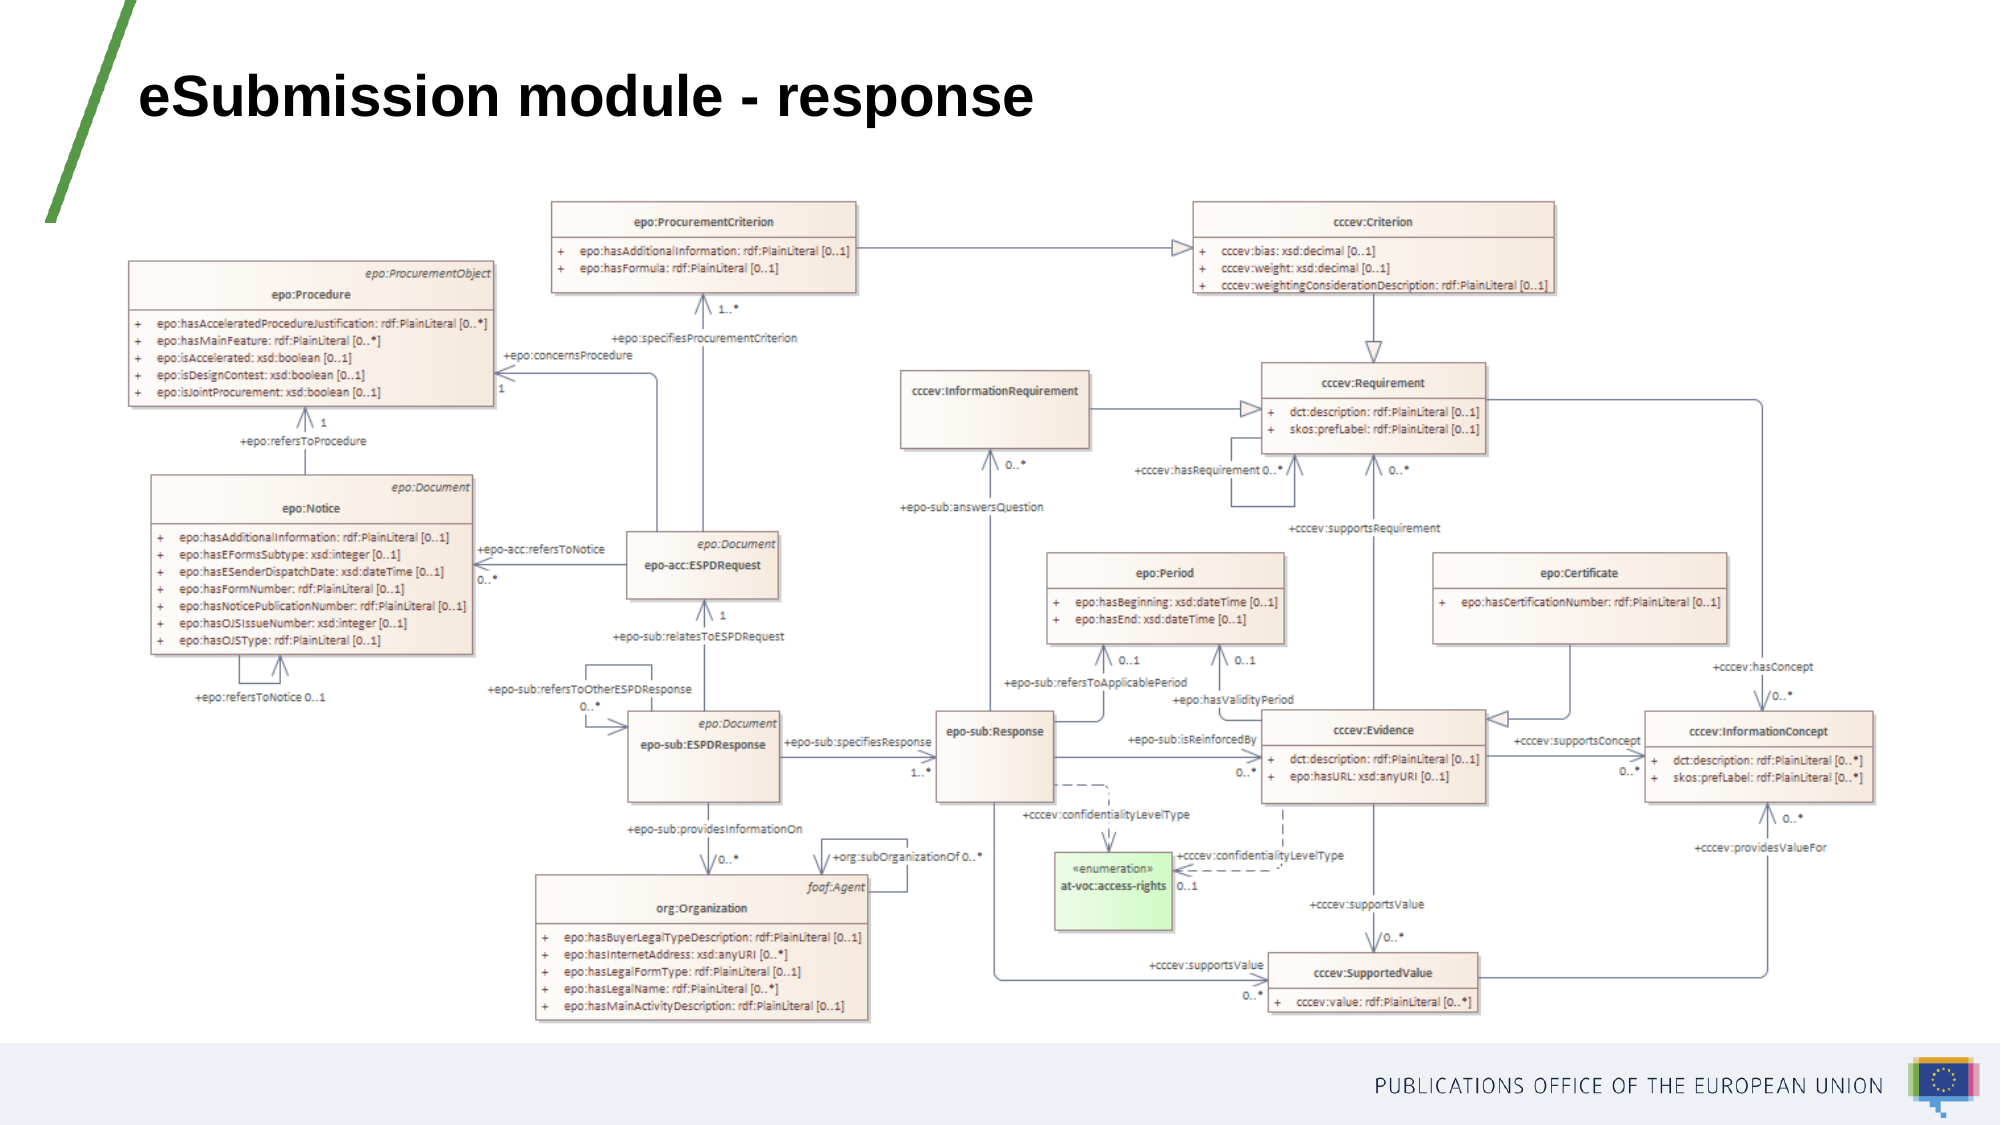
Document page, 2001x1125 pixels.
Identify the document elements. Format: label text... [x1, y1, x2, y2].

text_box eSubmission module - response [138, 31, 1861, 130]
picture [0, 0, 2001, 1125]
